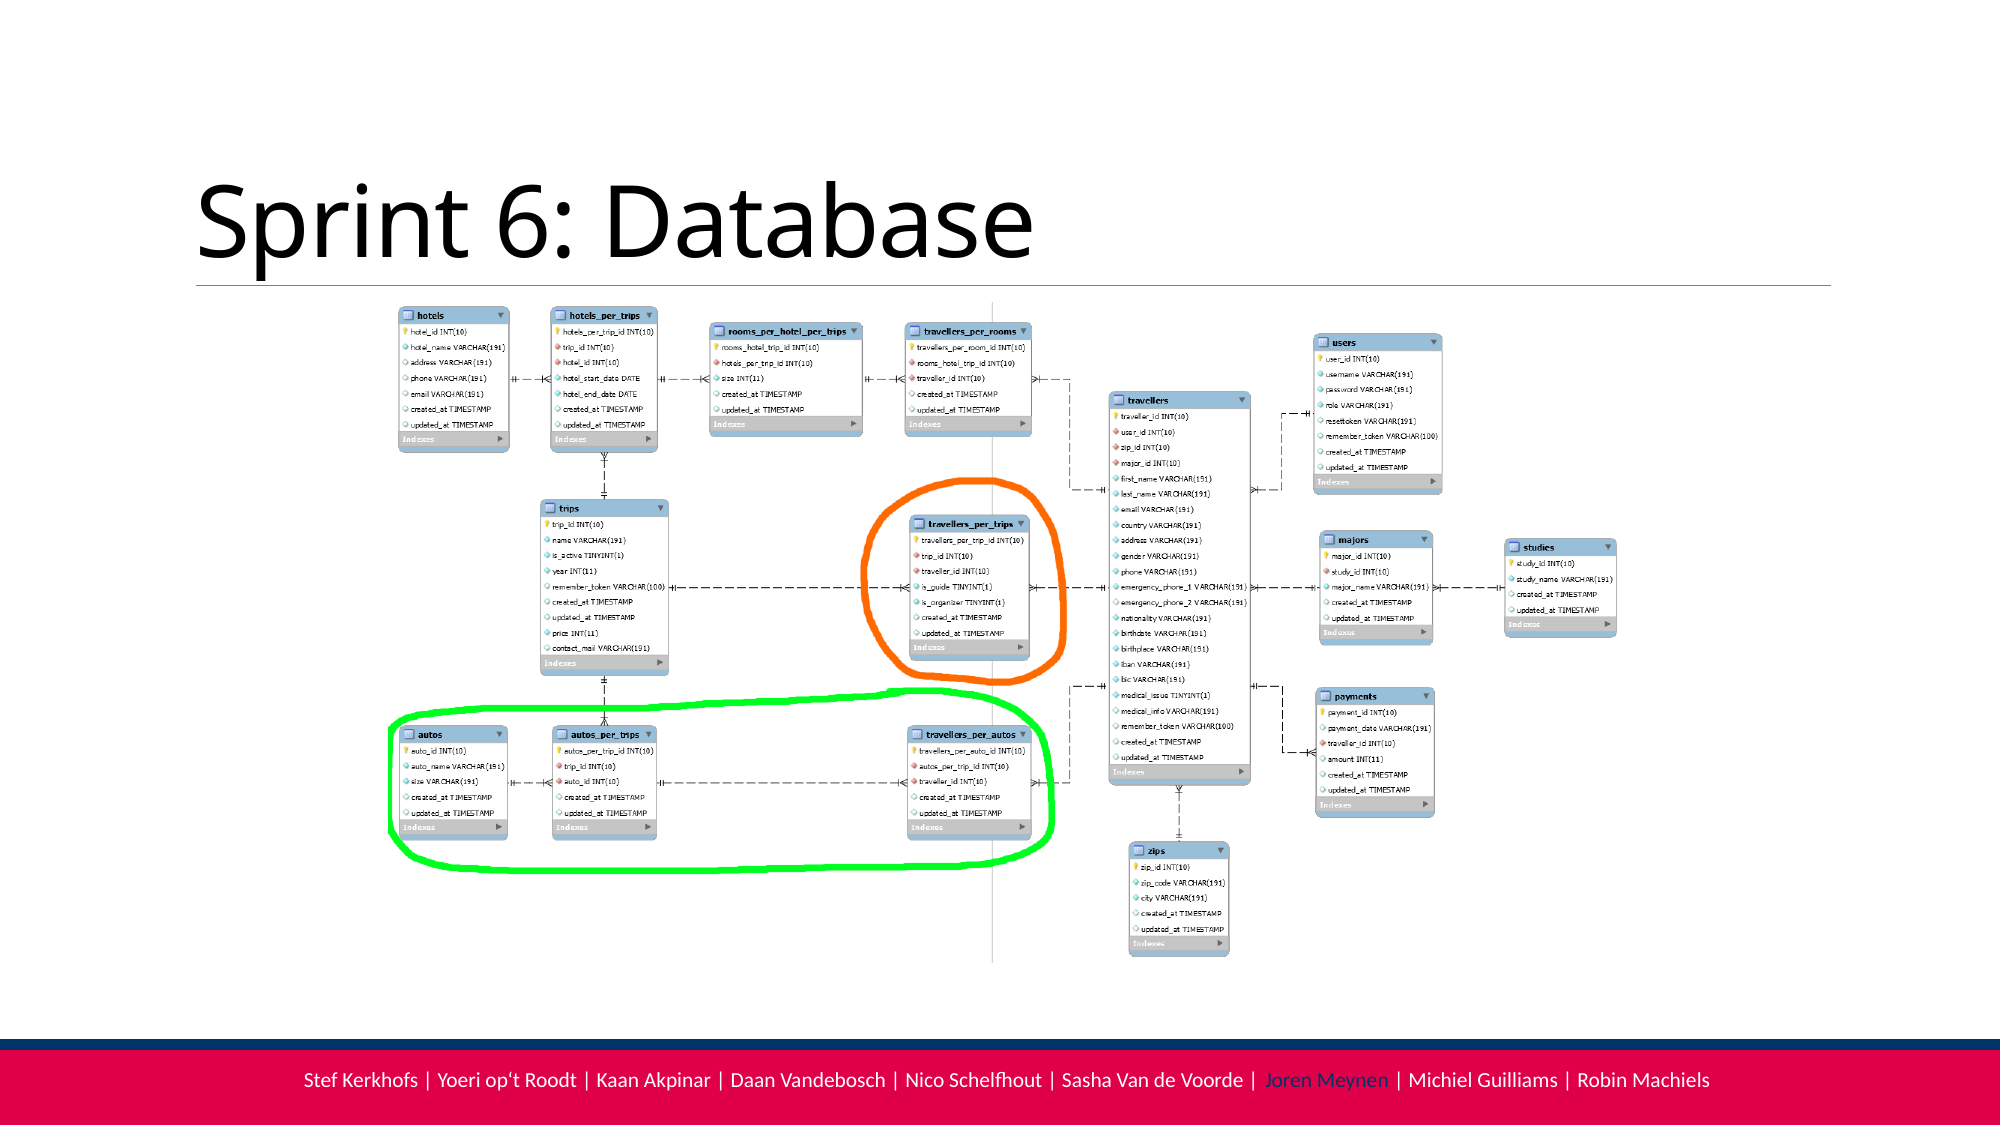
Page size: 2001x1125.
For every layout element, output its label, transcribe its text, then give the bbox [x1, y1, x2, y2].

text_box Stef Kerkhofs | Yoeri op‘t Roodt | Kaan Akpinar | Daan Vandebosch | Nico Schelfhout | Sasha Van de Voorde | Joren Meynen | Michiel Guilliams | Robin Machiels [179, 1061, 1830, 1112]
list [388, 302, 1622, 964]
title Sprint 6: Database [180, 47, 1830, 285]
